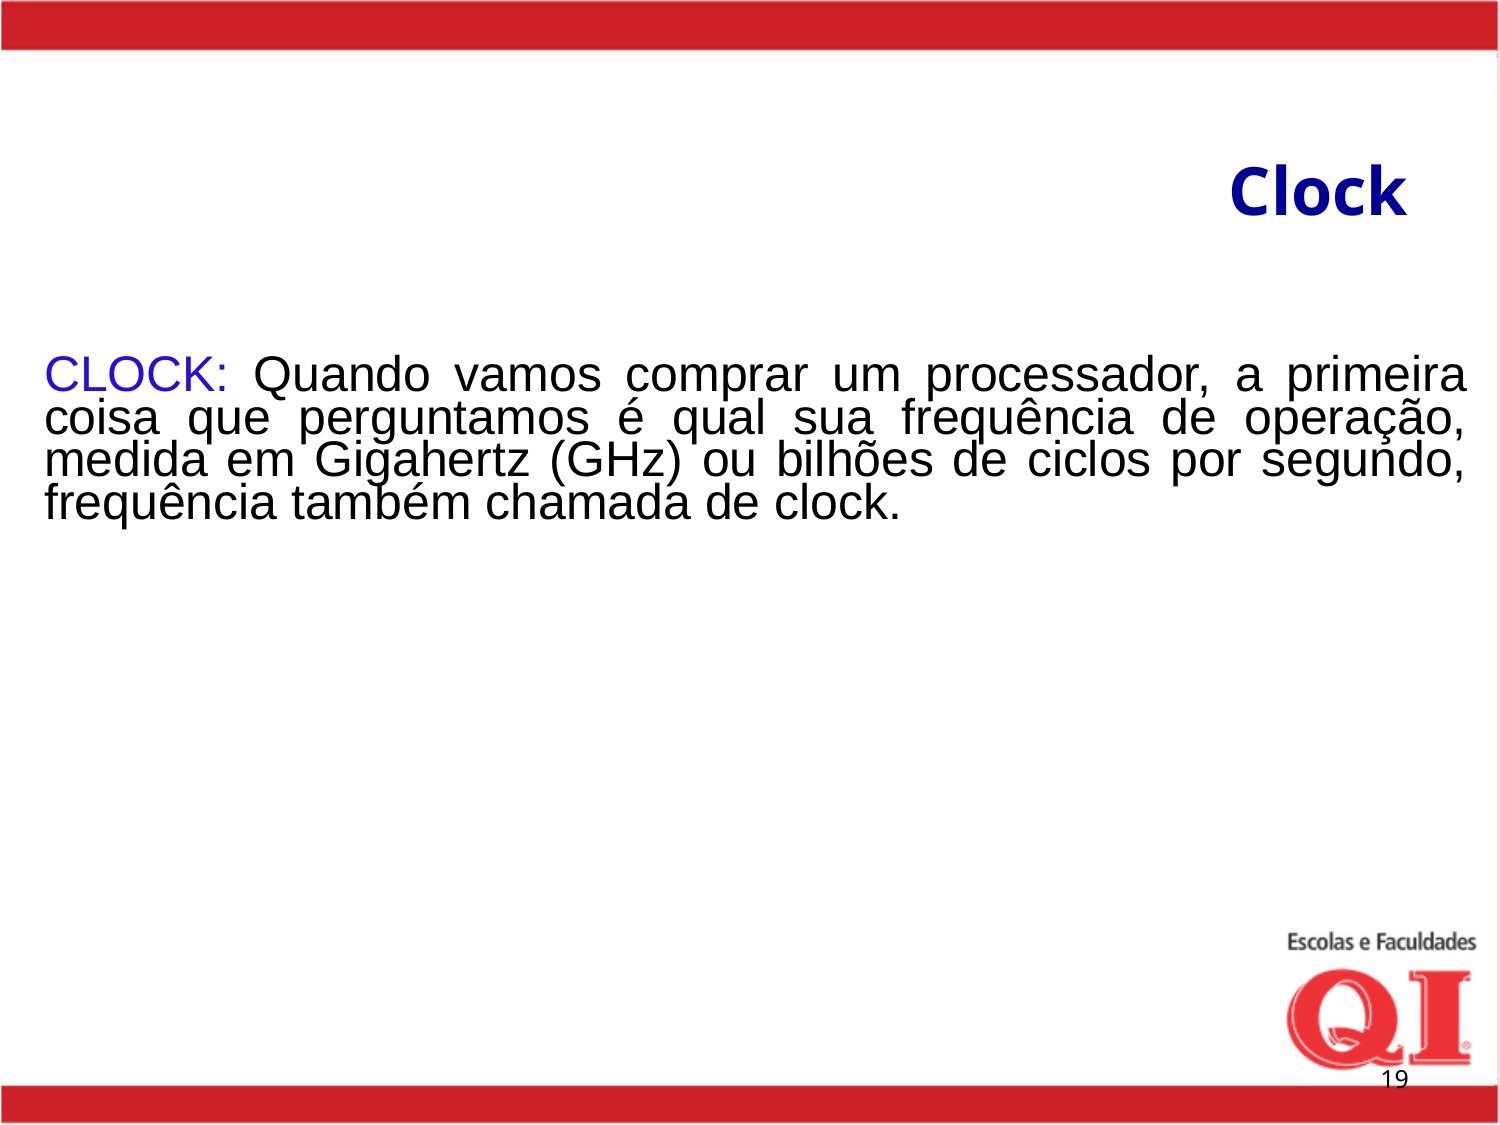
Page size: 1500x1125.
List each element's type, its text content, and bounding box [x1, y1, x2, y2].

slide_number ‹#› [1074, 1030, 1424, 1106]
picture [0, 0, 1500, 1125]
title Clock [224, 48, 1424, 236]
list CLOCK: Quando vamos comprar um processador, a primeira coisa que perguntamos é qual sua frequência de operação, medida em Gigahertz (GHz) ou bilhões de ciclos por segundo, frequência também chamada de clock. [29, 349, 1483, 1014]
